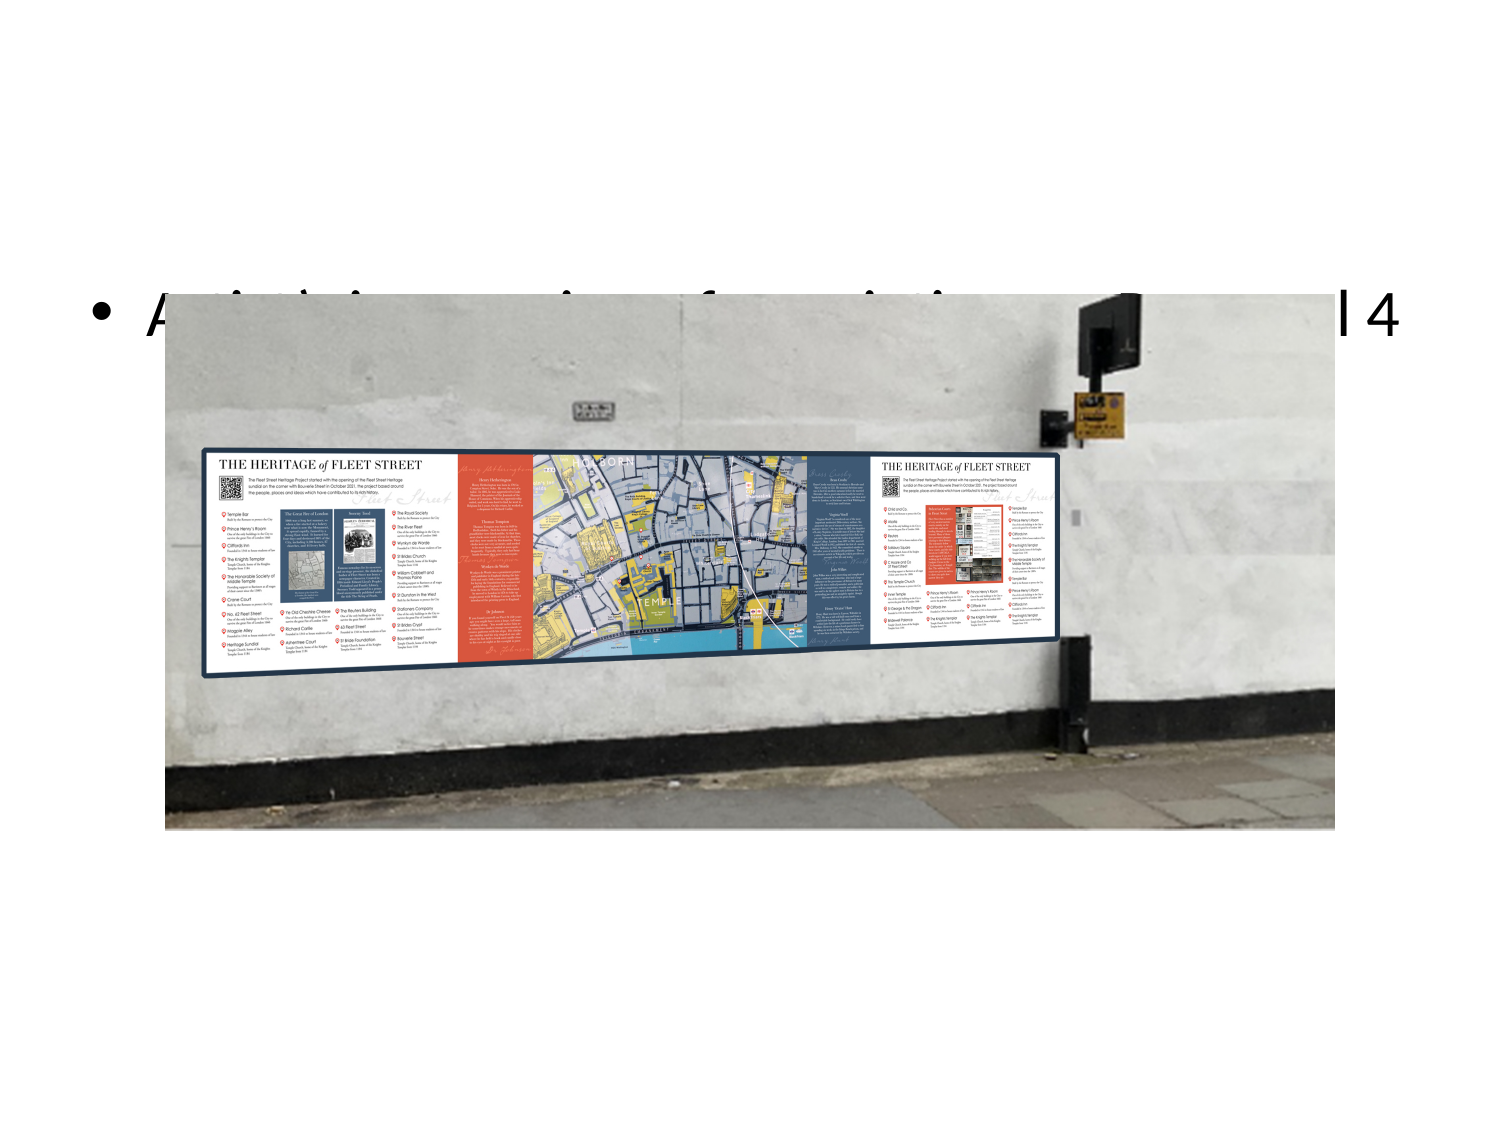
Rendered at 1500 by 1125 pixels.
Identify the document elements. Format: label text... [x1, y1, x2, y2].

list Artist’s impression of a variation on Proposal 4 [74, 262, 1426, 422]
picture [165, 294, 1335, 831]
